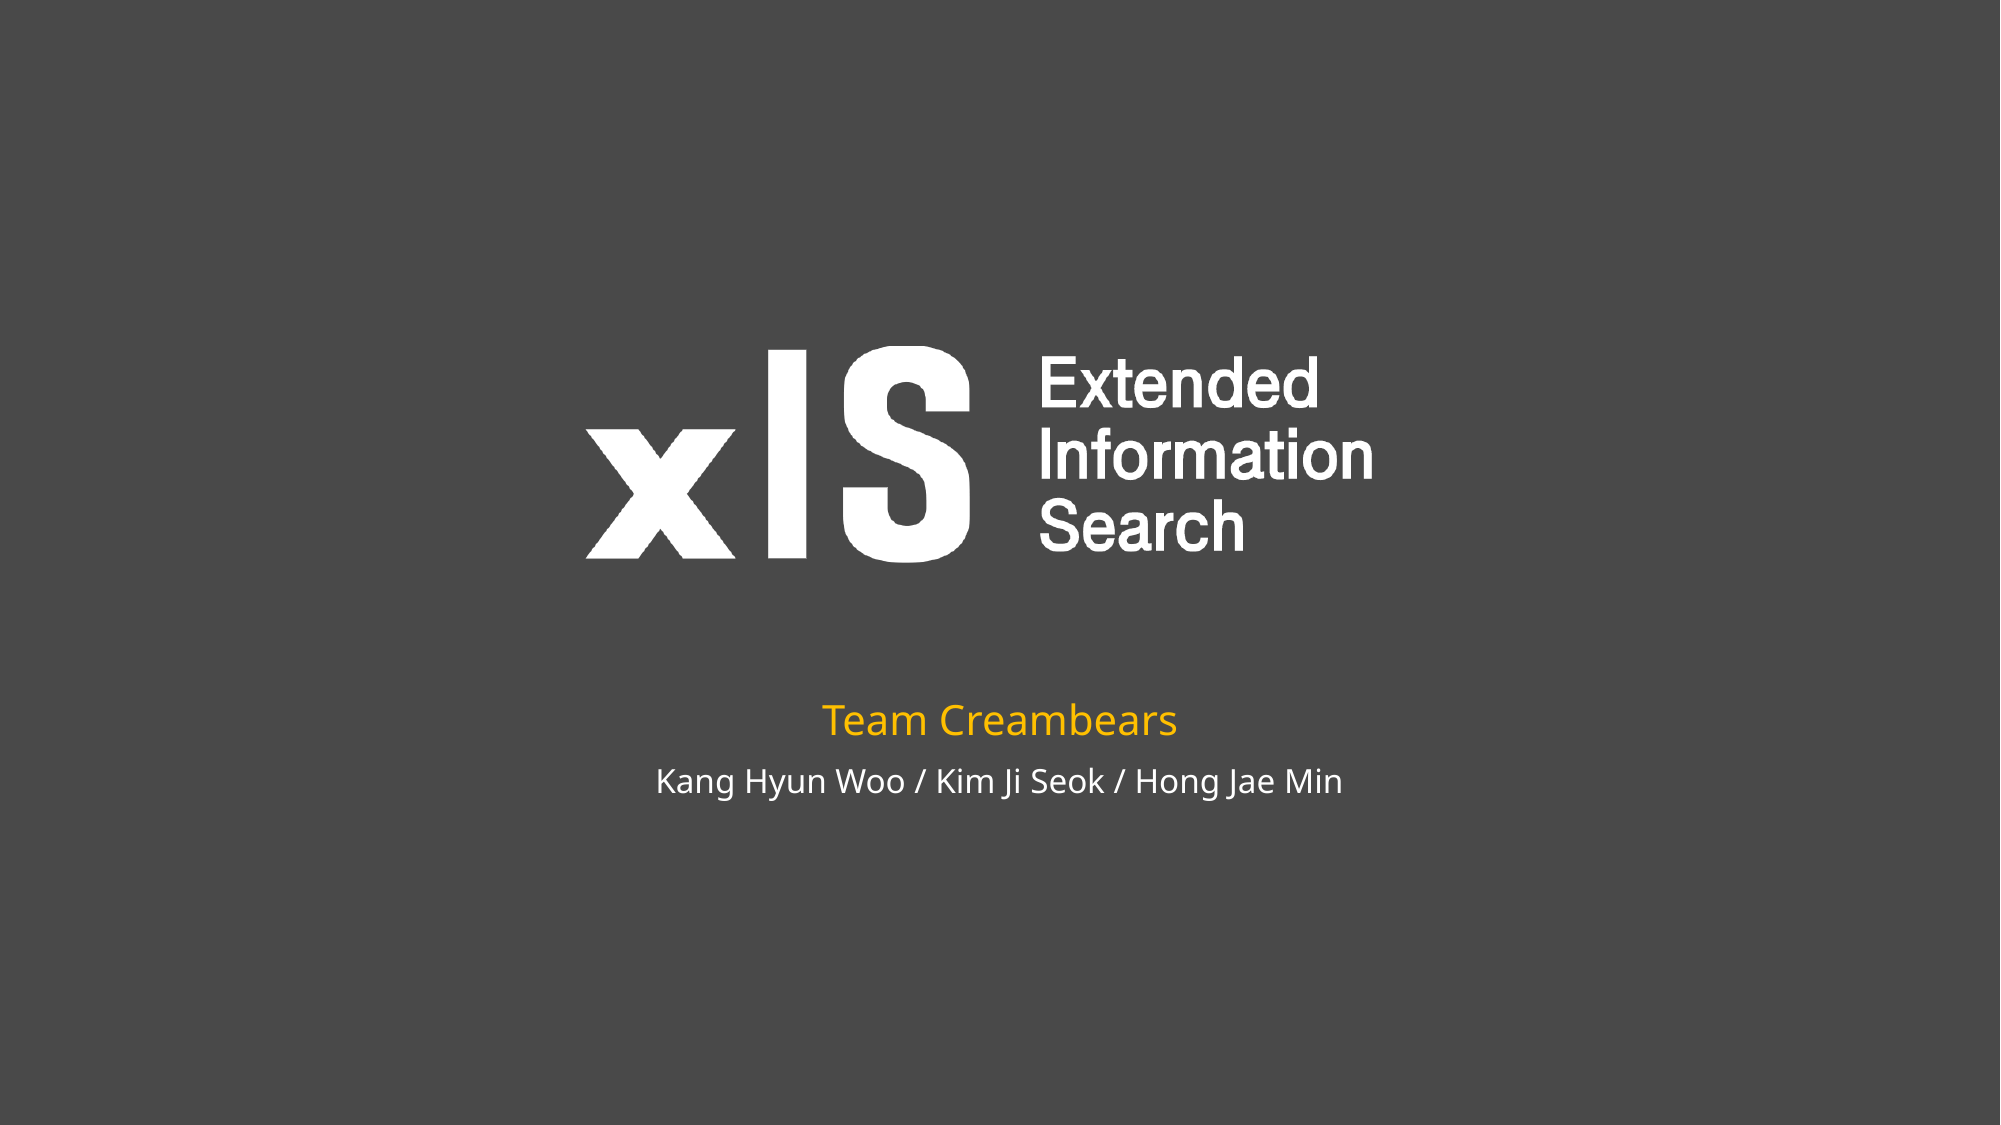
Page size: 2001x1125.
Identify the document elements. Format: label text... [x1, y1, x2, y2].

picture [584, 346, 1416, 563]
subtitle Team Creambears Kang Hyun Woo / Kim Ji Seok / Hong Jae Min [413, 691, 1587, 964]
